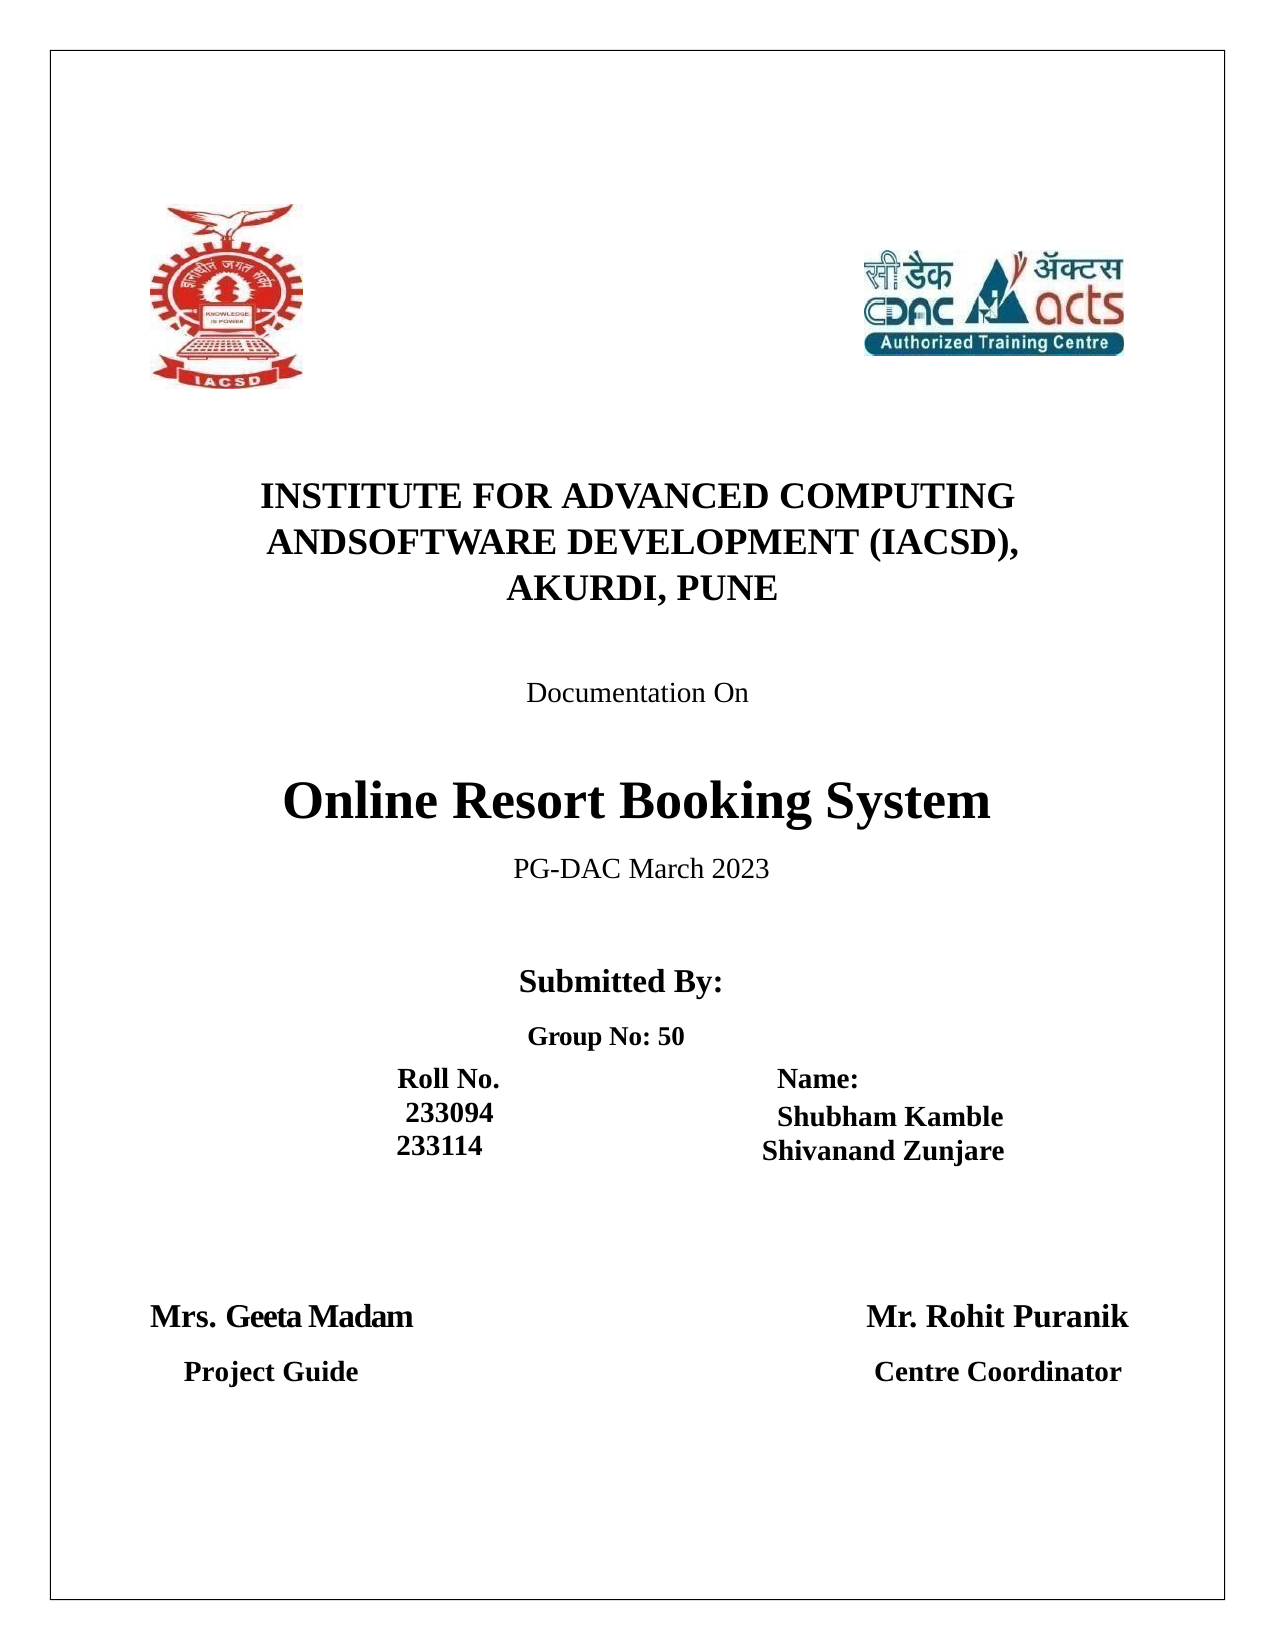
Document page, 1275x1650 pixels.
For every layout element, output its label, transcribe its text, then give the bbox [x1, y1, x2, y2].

text_box Roll No. 233094 233114 [395, 1056, 502, 1161]
text_box Name: Shubham Kamble Shivanand Zunjare [759, 1056, 1124, 1167]
text_box Mr. Rohit Puranik Centre Coordinator [864, 1270, 1136, 1388]
picture [149, 204, 303, 390]
picture [864, 249, 1124, 357]
text_box INSTITUTE FOR ADVANCED COMPUTING ANDSOFTWARE DEVELOPMENT (IACSD), AKURDI, PUNE Documentation On Online Resort Booking System PG-DAC March 2023 Submitted By: Group No: 50 [254, 469, 1020, 1051]
text_box Mrs. Geeta Madam Project Guide [147, 1270, 416, 1388]
